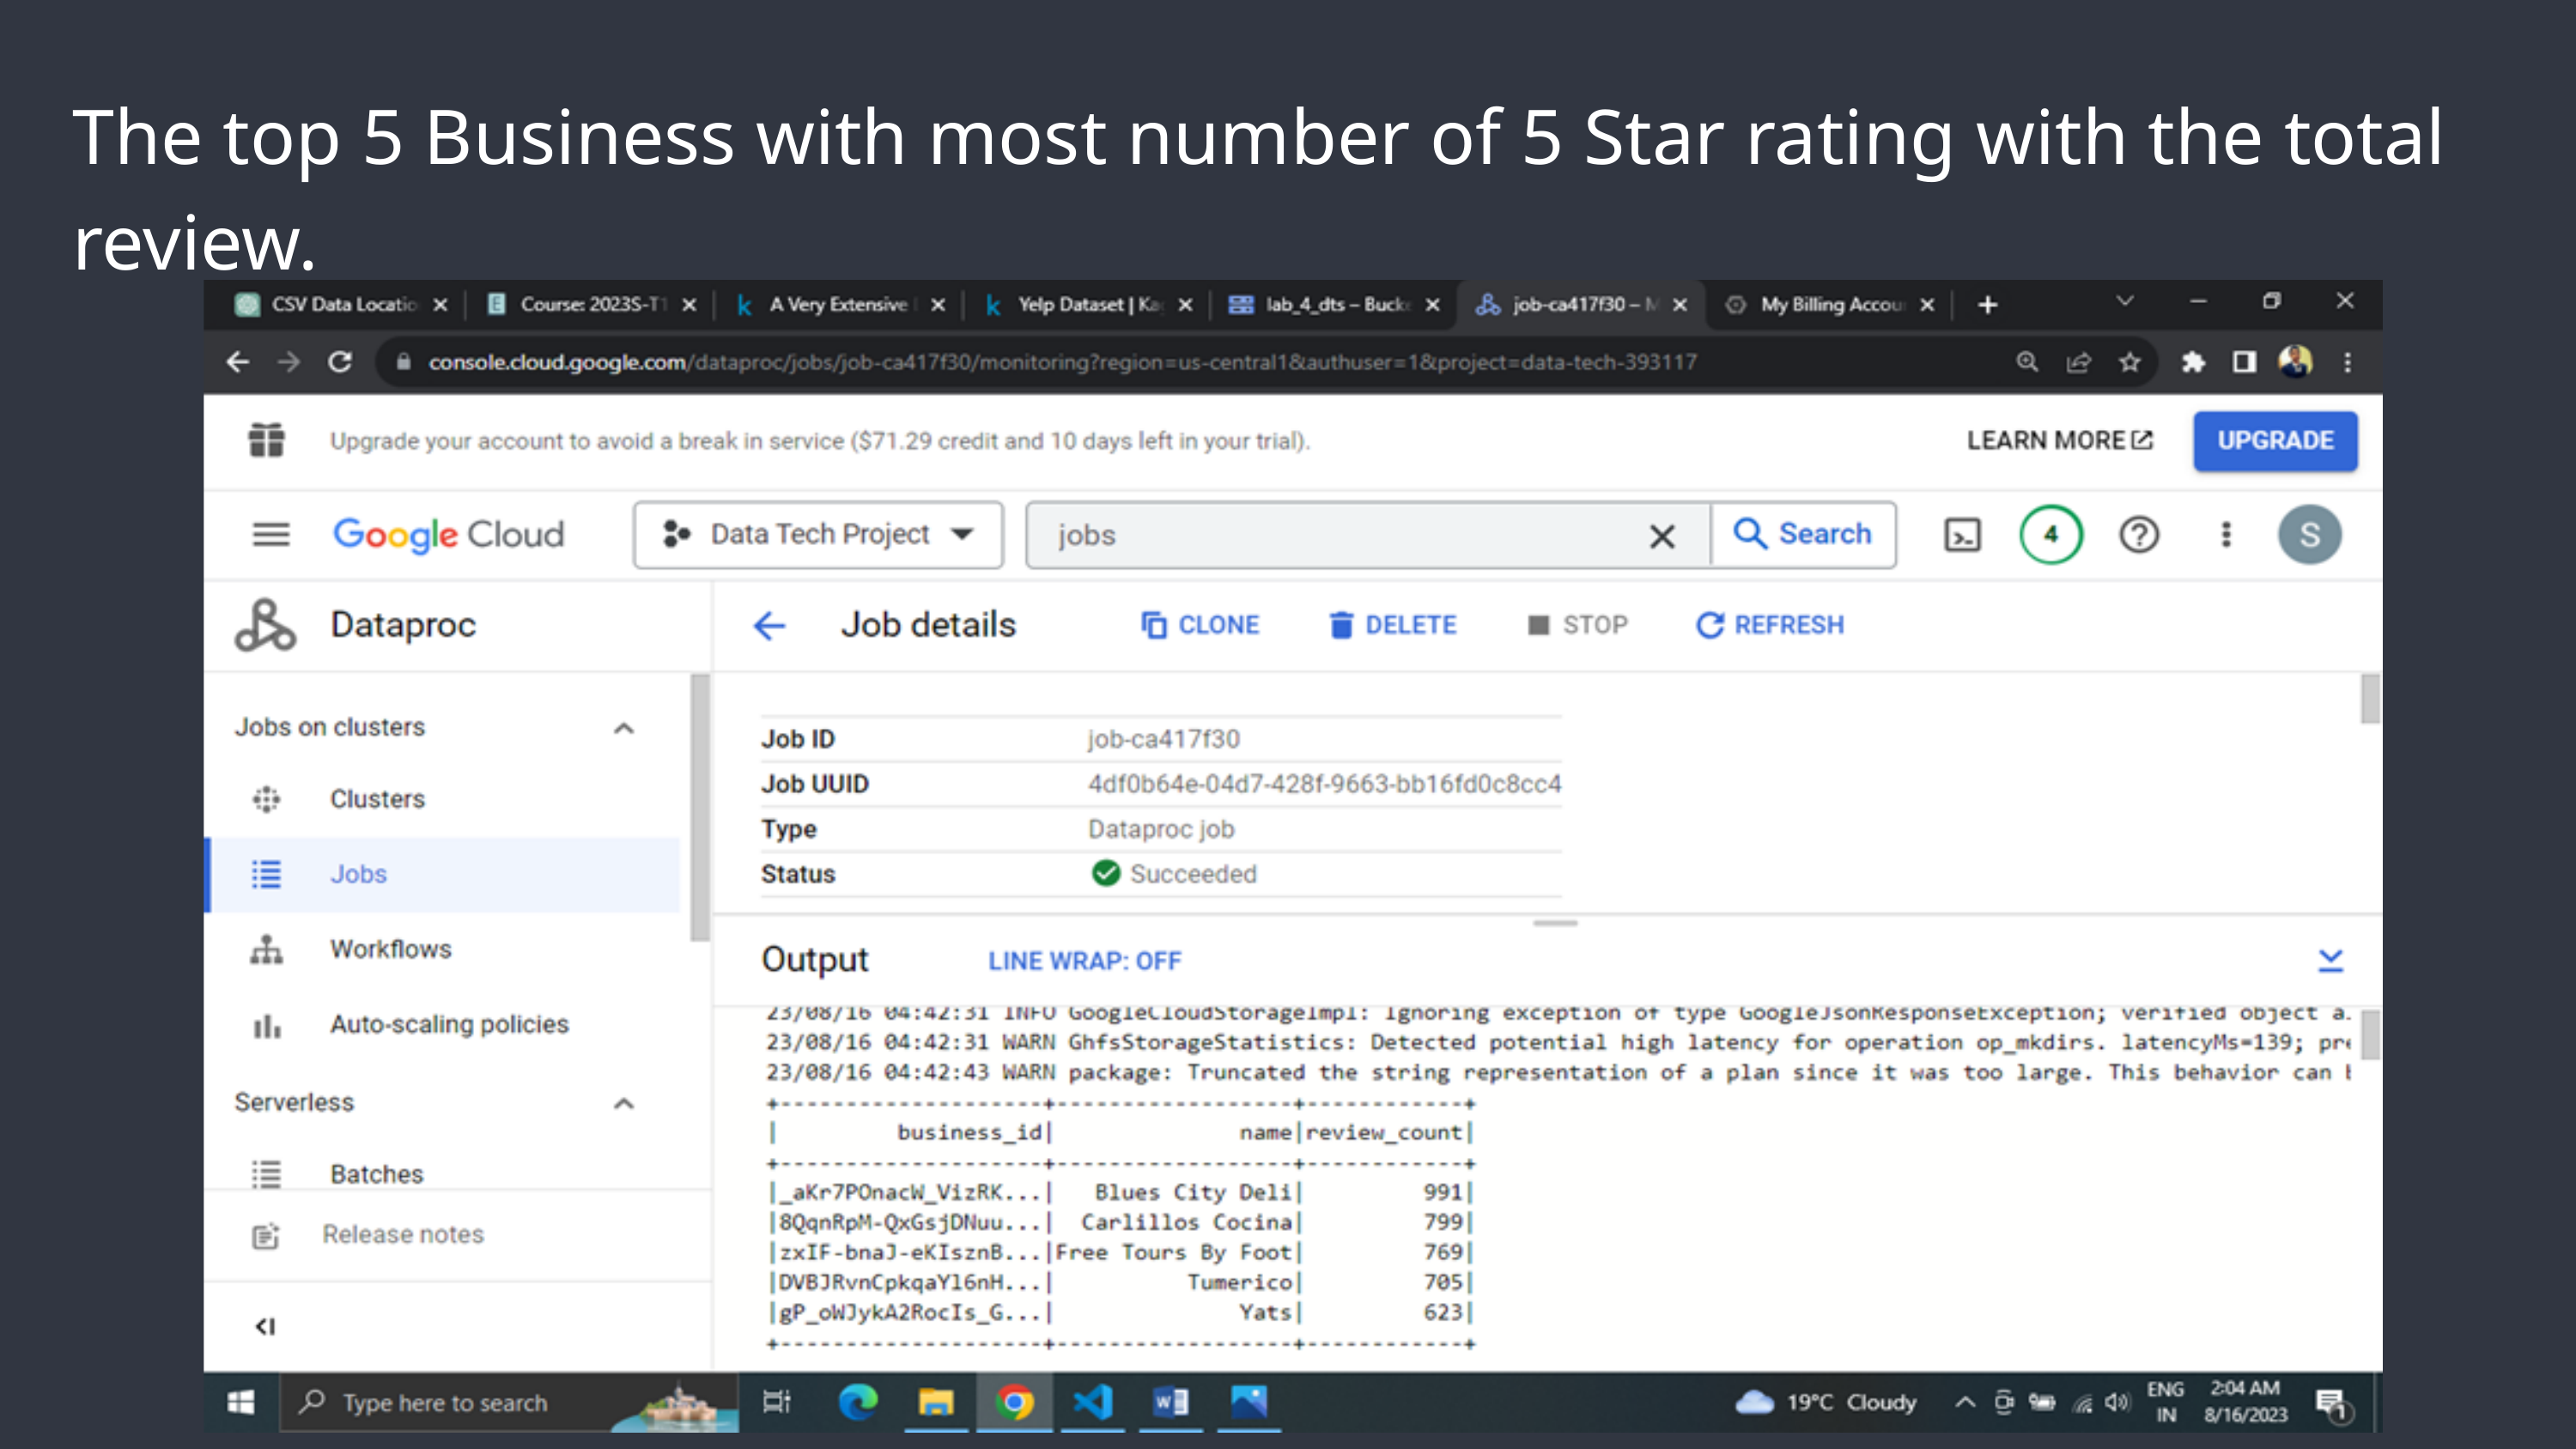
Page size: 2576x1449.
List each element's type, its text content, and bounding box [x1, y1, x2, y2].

text_box [204, 285, 2383, 1433]
text_box The top 5 Business with most number of 5 Star rating with the total review. [72, 73, 2576, 285]
